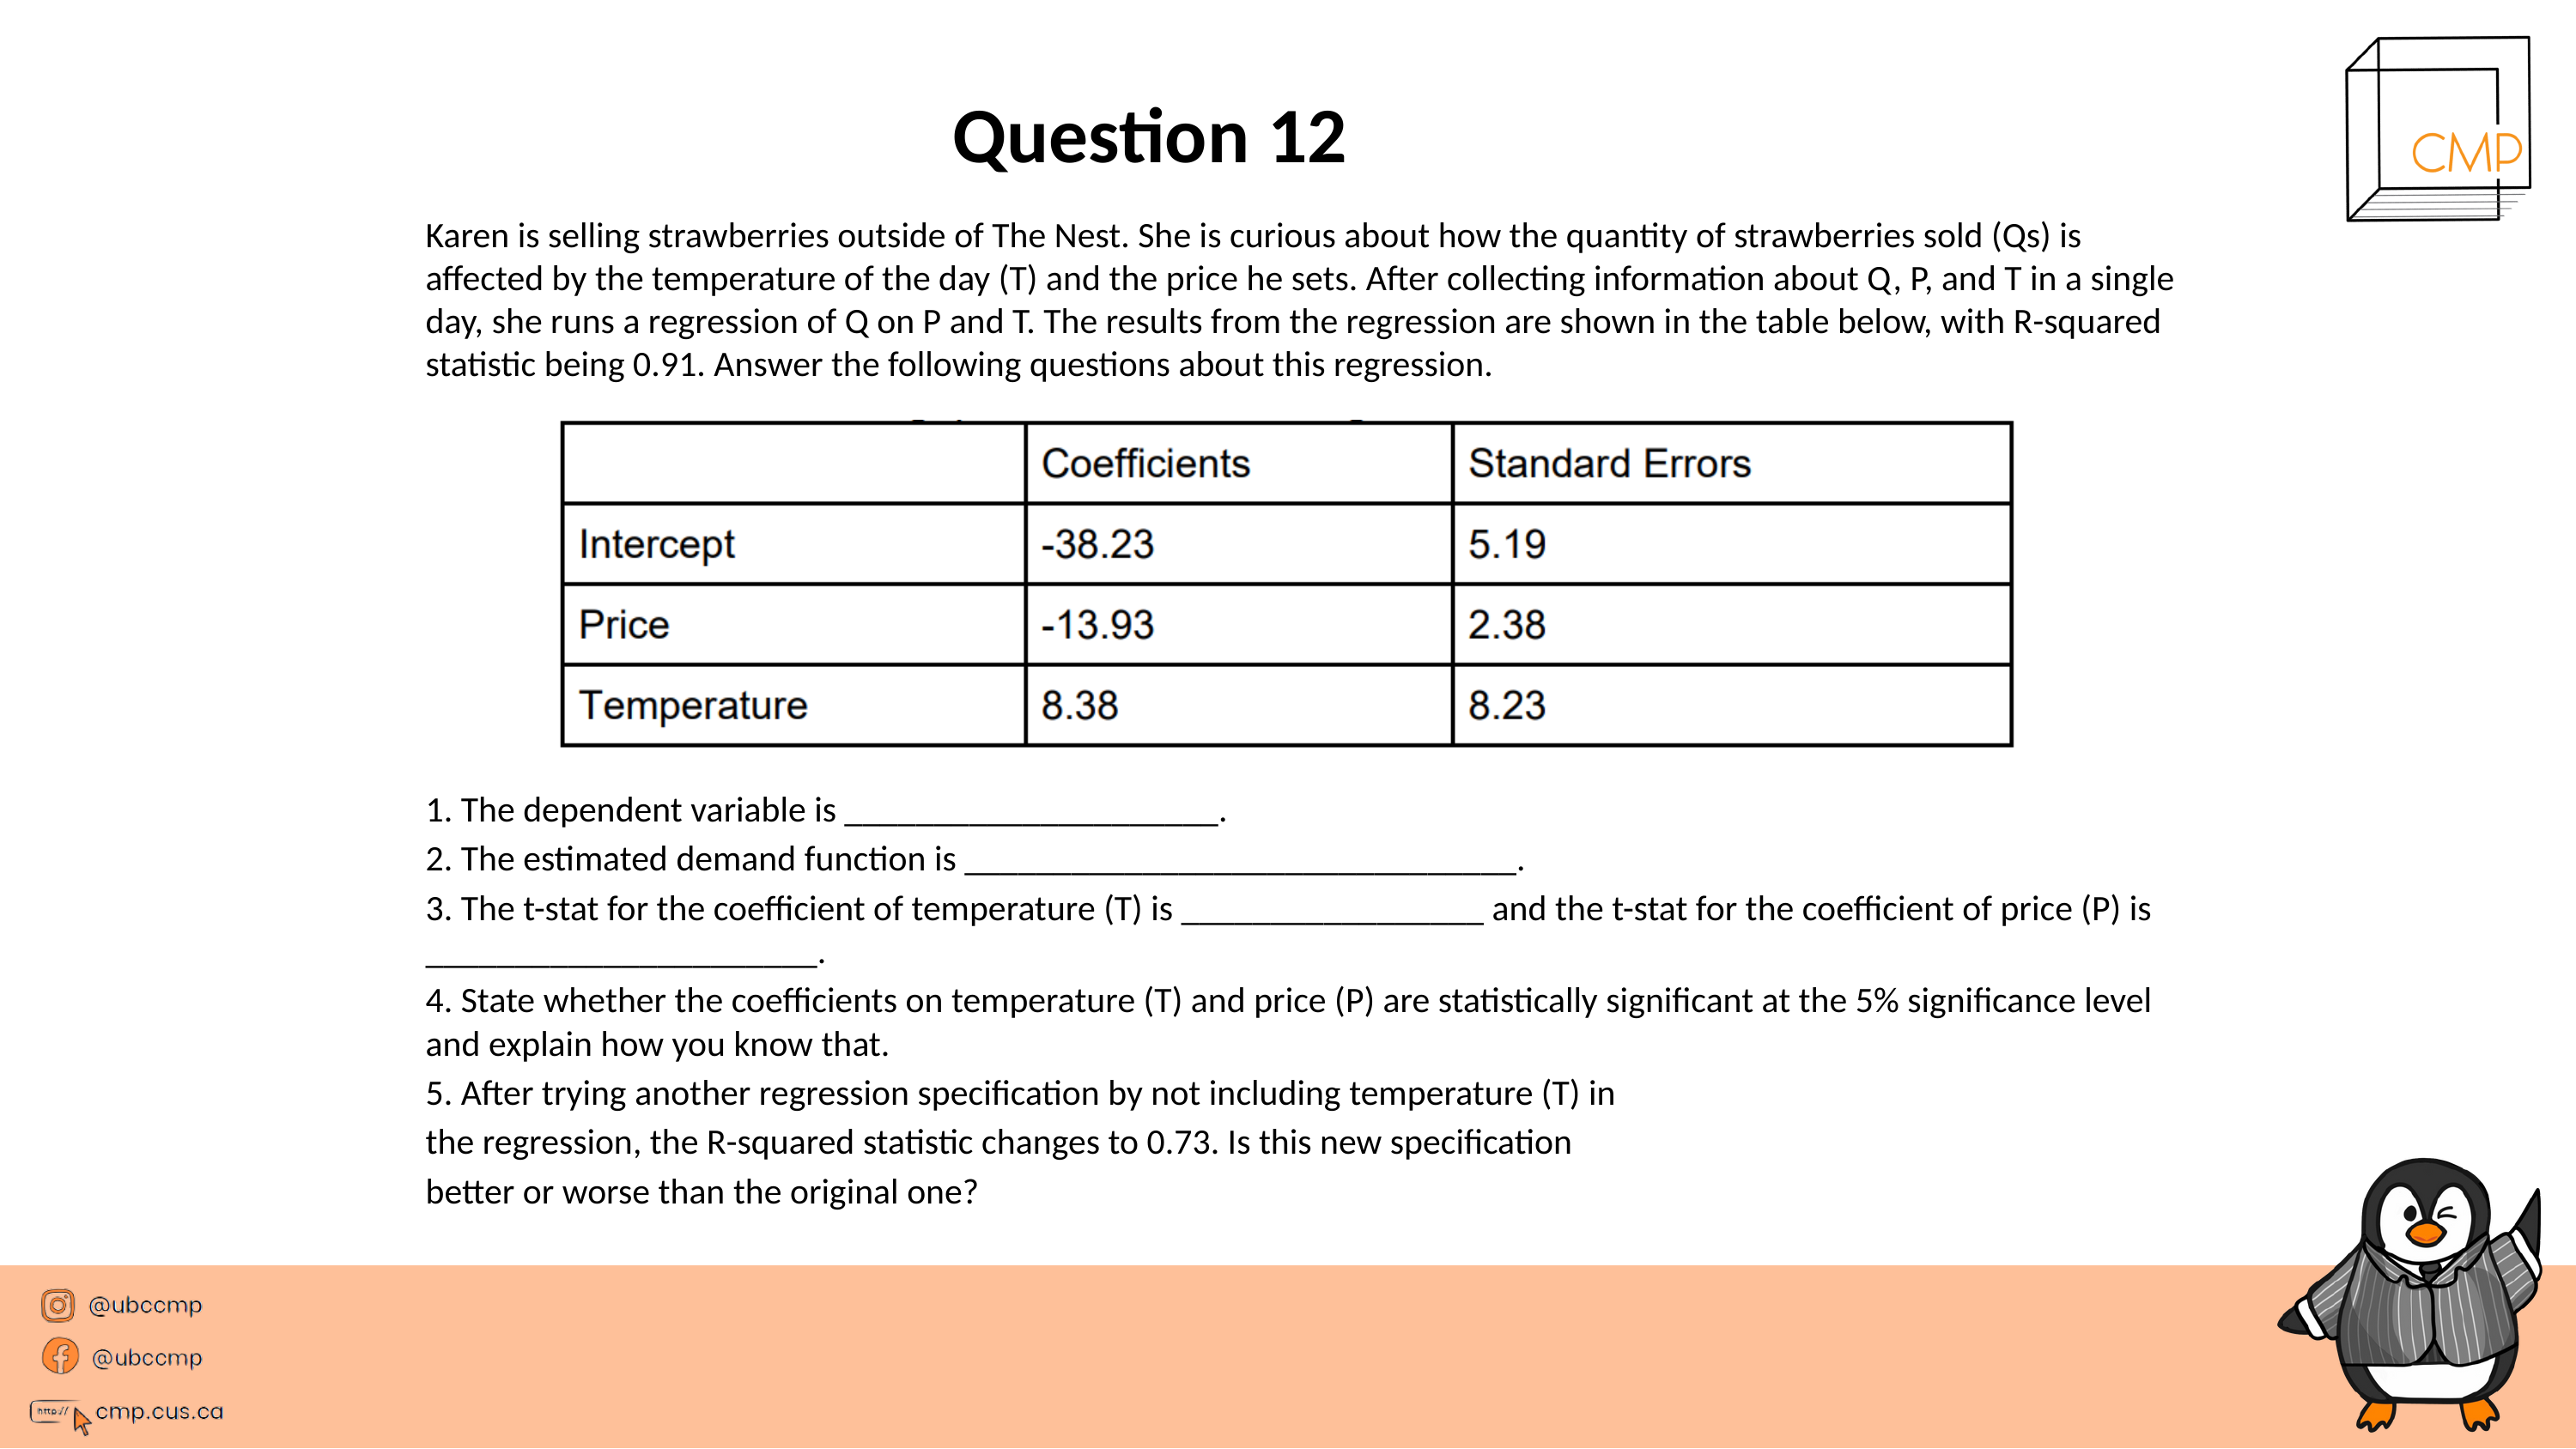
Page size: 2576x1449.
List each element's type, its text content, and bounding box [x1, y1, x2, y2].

title Question 12 [570, 50, 1730, 205]
list Karen is selling strawberries outside of The Nest. She is curious about how the quantity of strawberries sold (Qs) is affected by the temperature of the day (T) and the price he sets. After collecting information about Q, P, and T in a single day, she runs a regression of Q on P and T. The results from the regression are shown in the table below, with R-squared statistic being 0.91. Answer the following questions about this regression. 1. The dependent variable is _____________________. 2. The estimated demand function is _______________________________. 3. The t-stat for the coefficient of temperature (T) is _________________ and the t-stat for the coefficient of price (P) is ______________________. 4. State whether the coefficients on temperature (T) and price (P) are statistically significant at the 5% significance level and explain how you know that. 5. After trying another regression specification by not including temperature (T) in the regression, the R-squared statistic changes to 0.73. Is this new specification better or worse than the original one? [393, 205, 2191, 1245]
picture [15, 1276, 258, 1442]
picture [558, 420, 2018, 751]
picture [2233, 0, 2576, 337]
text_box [0, 1245, 2227, 1449]
picture [2232, 1003, 2576, 1449]
